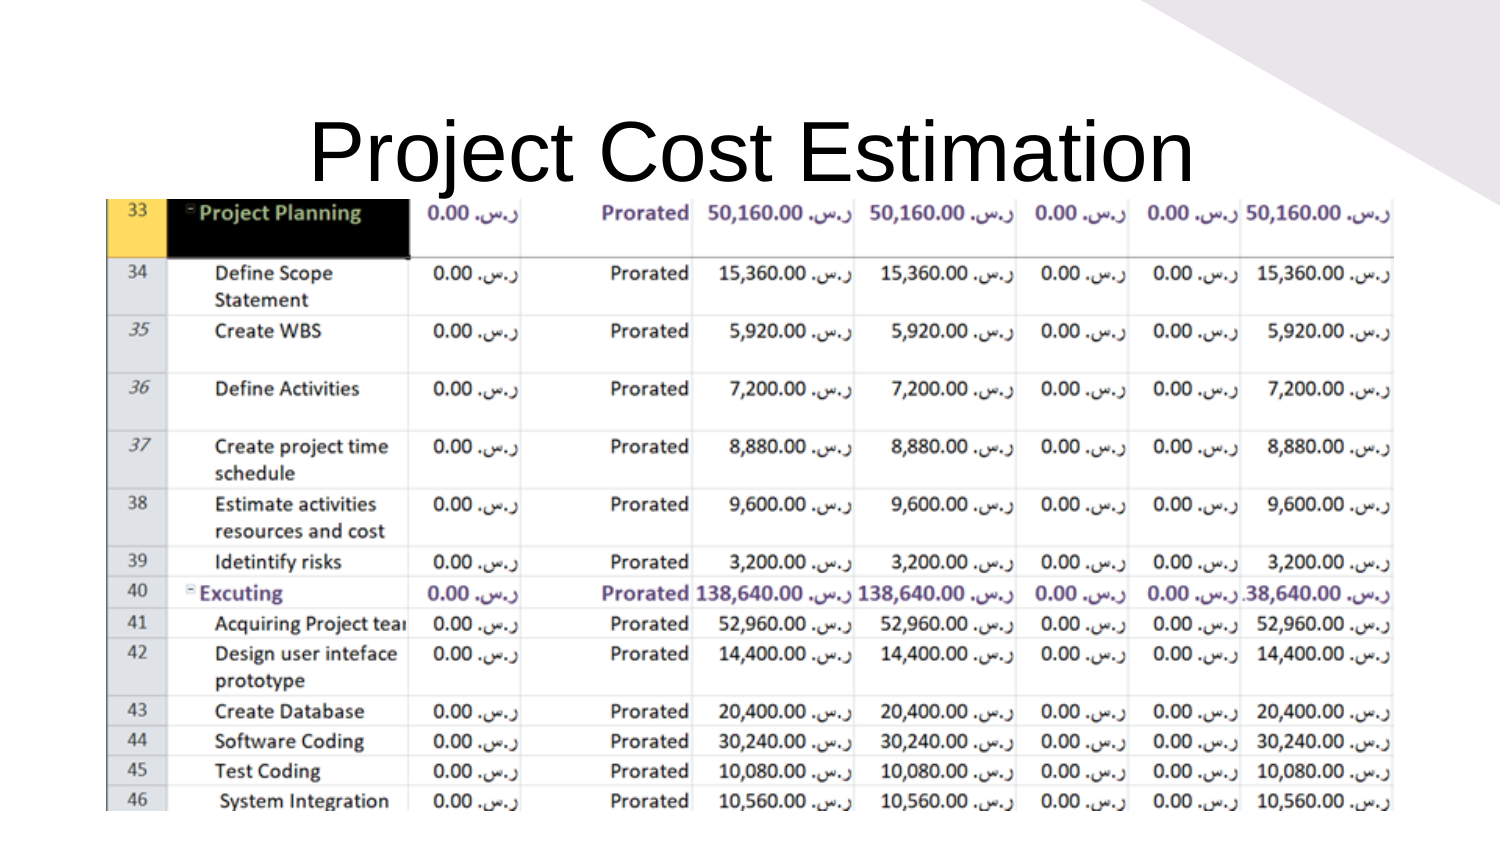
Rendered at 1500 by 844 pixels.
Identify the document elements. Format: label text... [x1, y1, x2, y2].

picture [105, 199, 1394, 811]
title Project Cost Estimation [88, 80, 1418, 175]
